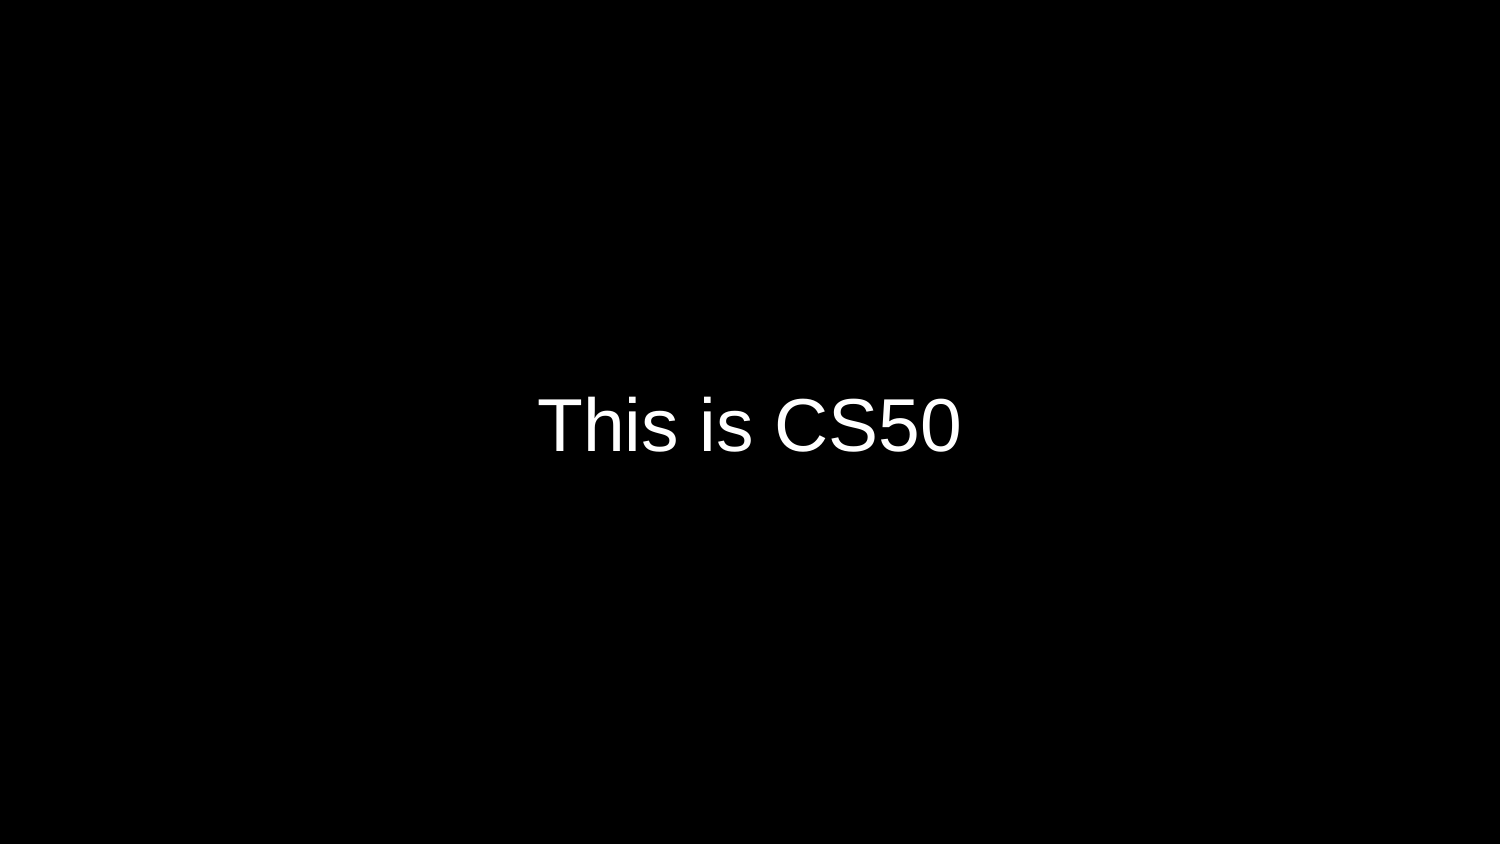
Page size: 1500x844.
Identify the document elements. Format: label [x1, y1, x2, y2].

title [51, 352, 1449, 491]
